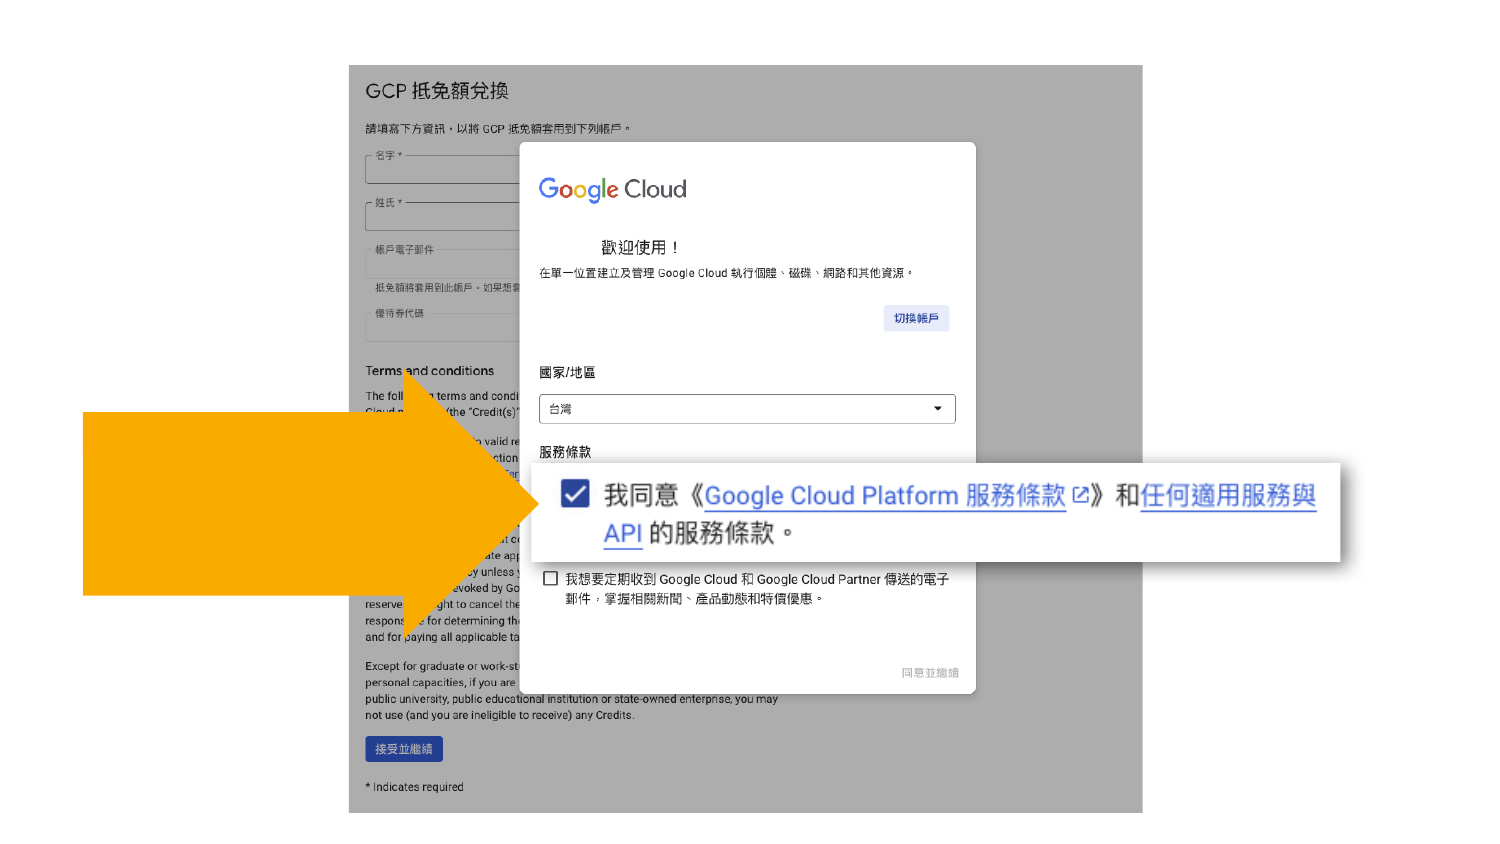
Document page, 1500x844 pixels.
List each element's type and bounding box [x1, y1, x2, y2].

text_box [82, 412, 343, 596]
picture [348, 65, 1341, 813]
